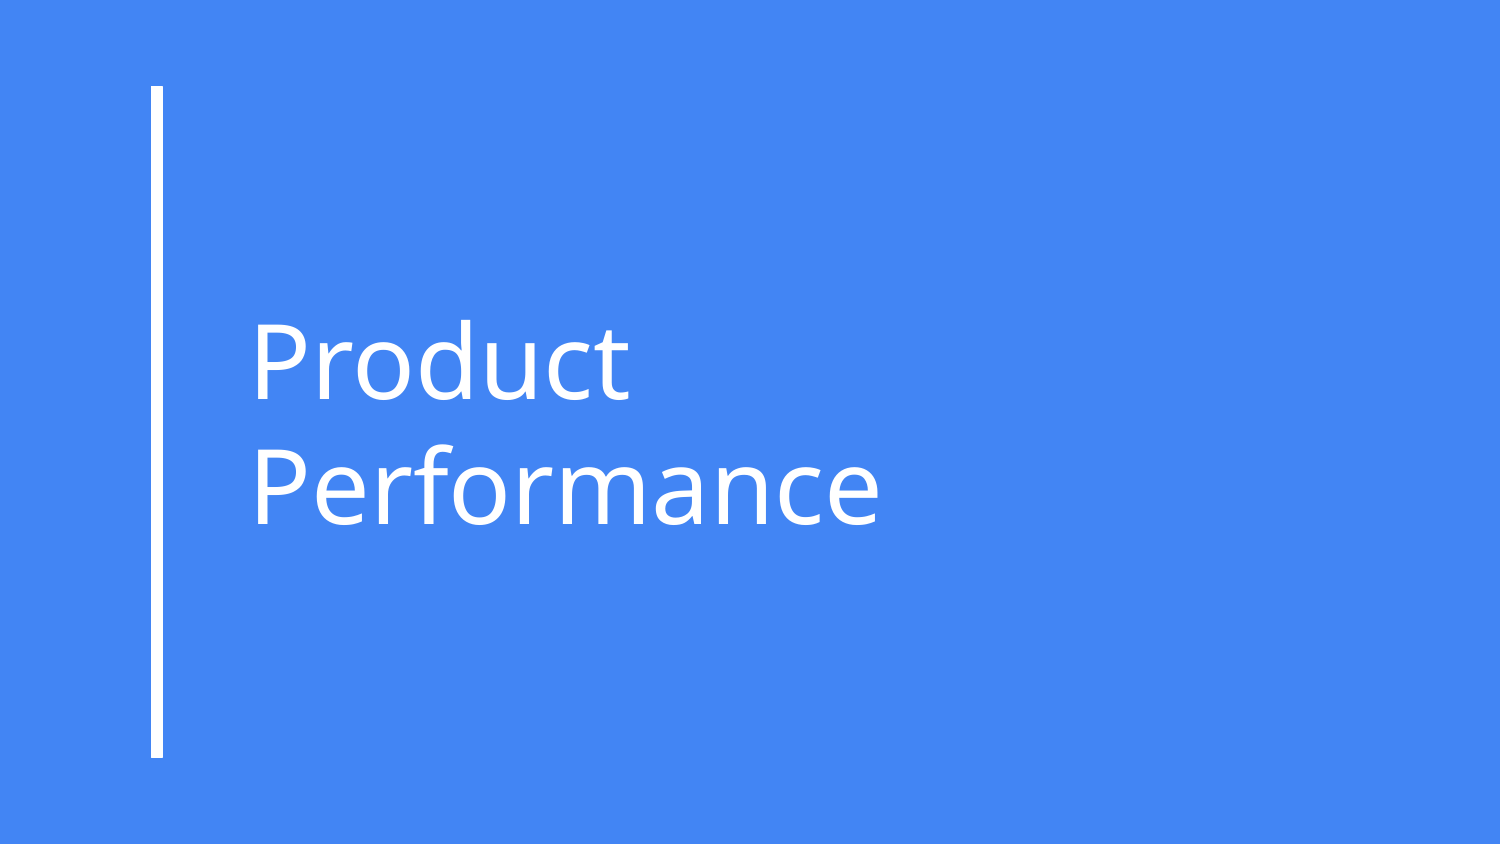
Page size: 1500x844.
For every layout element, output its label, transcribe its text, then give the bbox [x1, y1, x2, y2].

text_box [151, 86, 163, 758]
text_box Product Performance [233, 280, 1291, 561]
